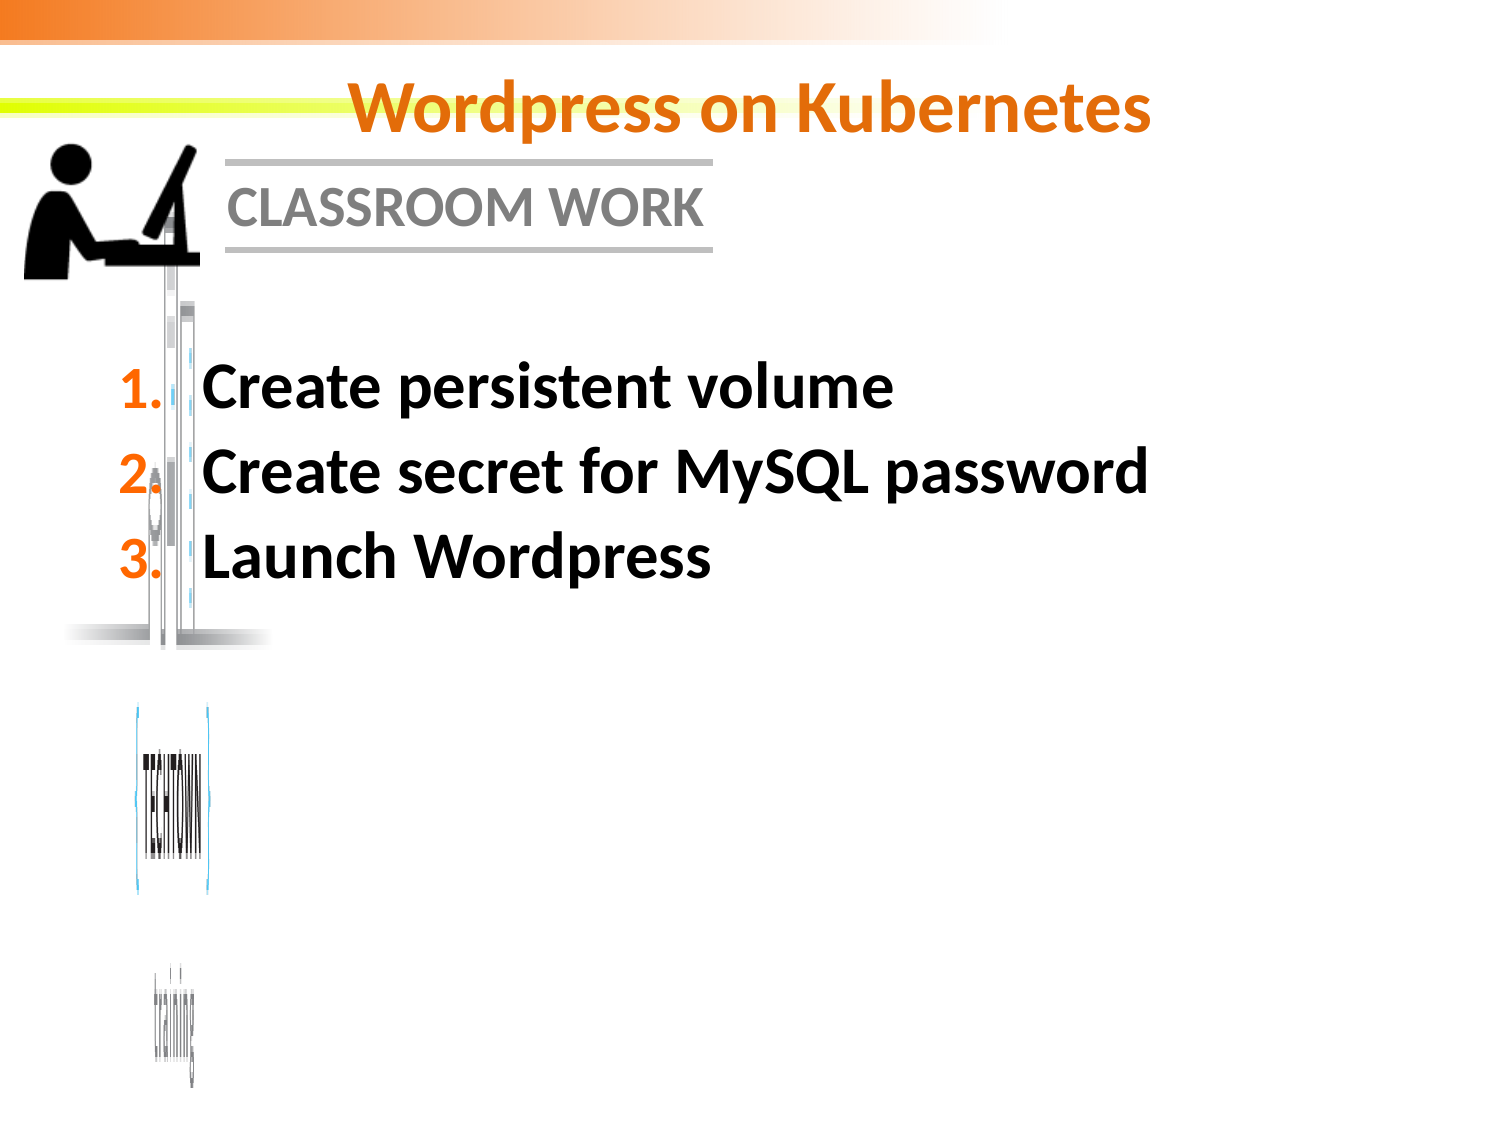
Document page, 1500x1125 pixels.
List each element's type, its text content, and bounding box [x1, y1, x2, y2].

picture [0, 0, 1500, 1125]
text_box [24, 124, 775, 300]
list Create persistent volume Create secret for MySQL password Launch Wordpress [103, 249, 1397, 1014]
title Wordpress on Kubernetes [103, 59, 1397, 157]
